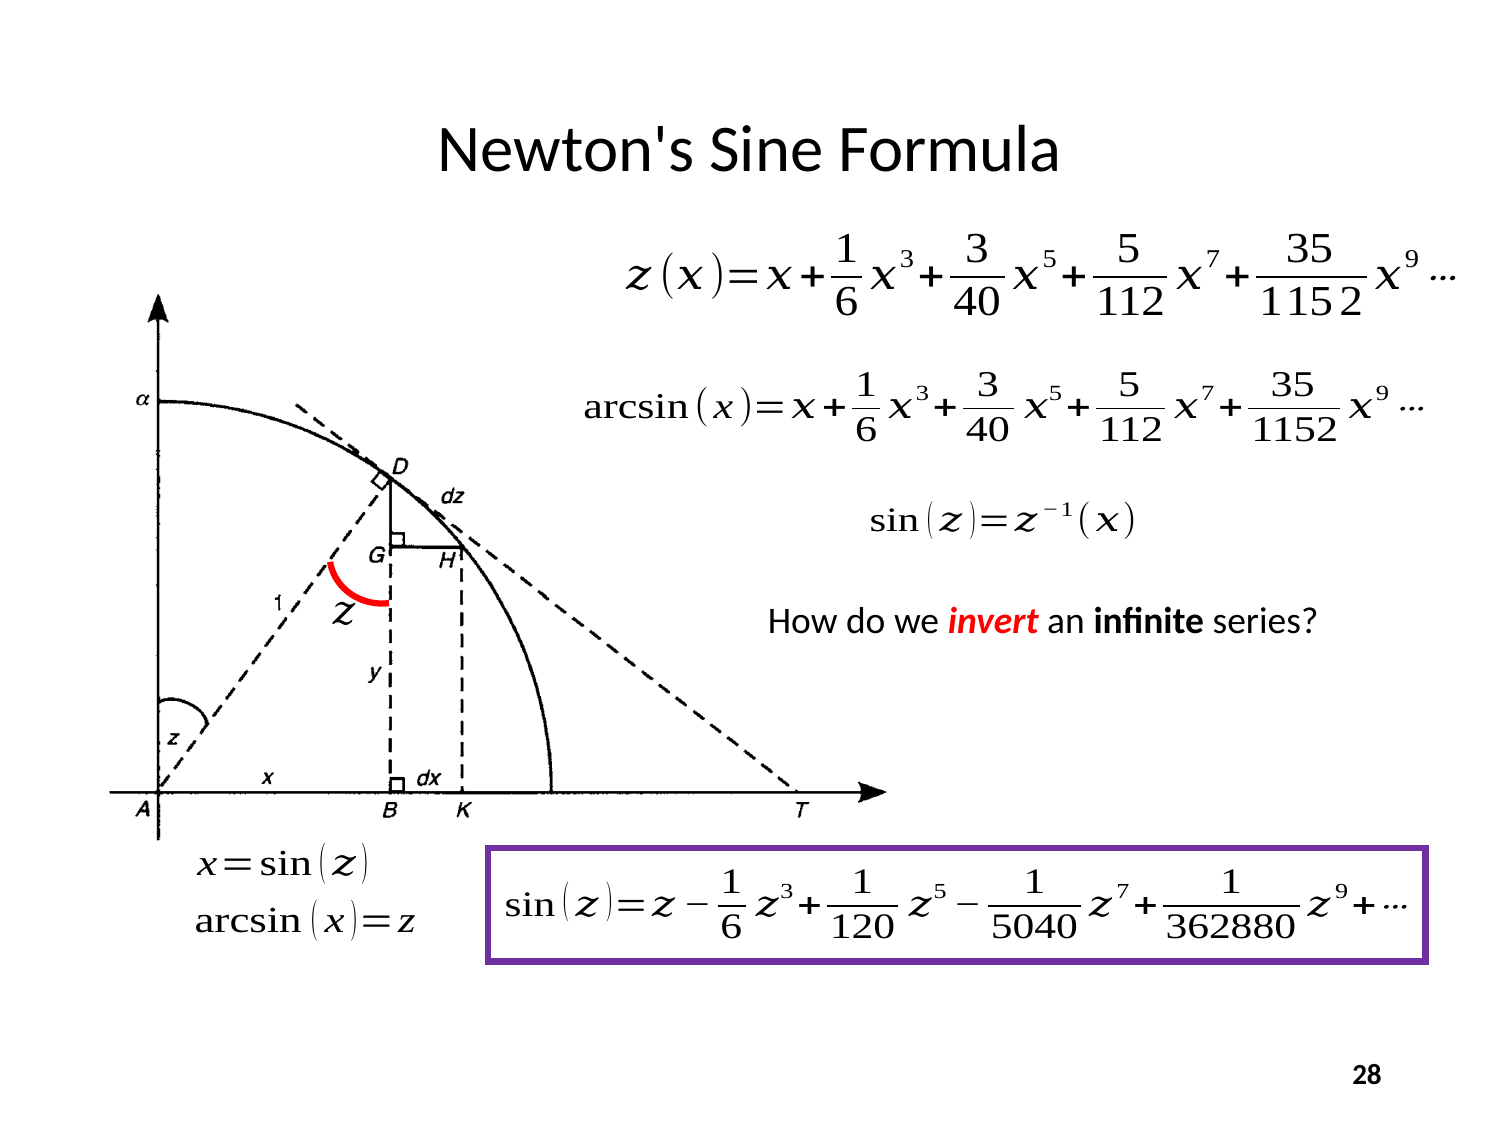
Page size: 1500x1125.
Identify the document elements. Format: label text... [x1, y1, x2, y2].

text_box [487, 847, 1426, 963]
text_box How do we invert an infinite series? [907, 588, 1337, 648]
picture [90, 276, 907, 849]
slide_number 28 [1059, 1042, 1397, 1103]
title Newton's Sine Formula [103, 59, 1397, 241]
